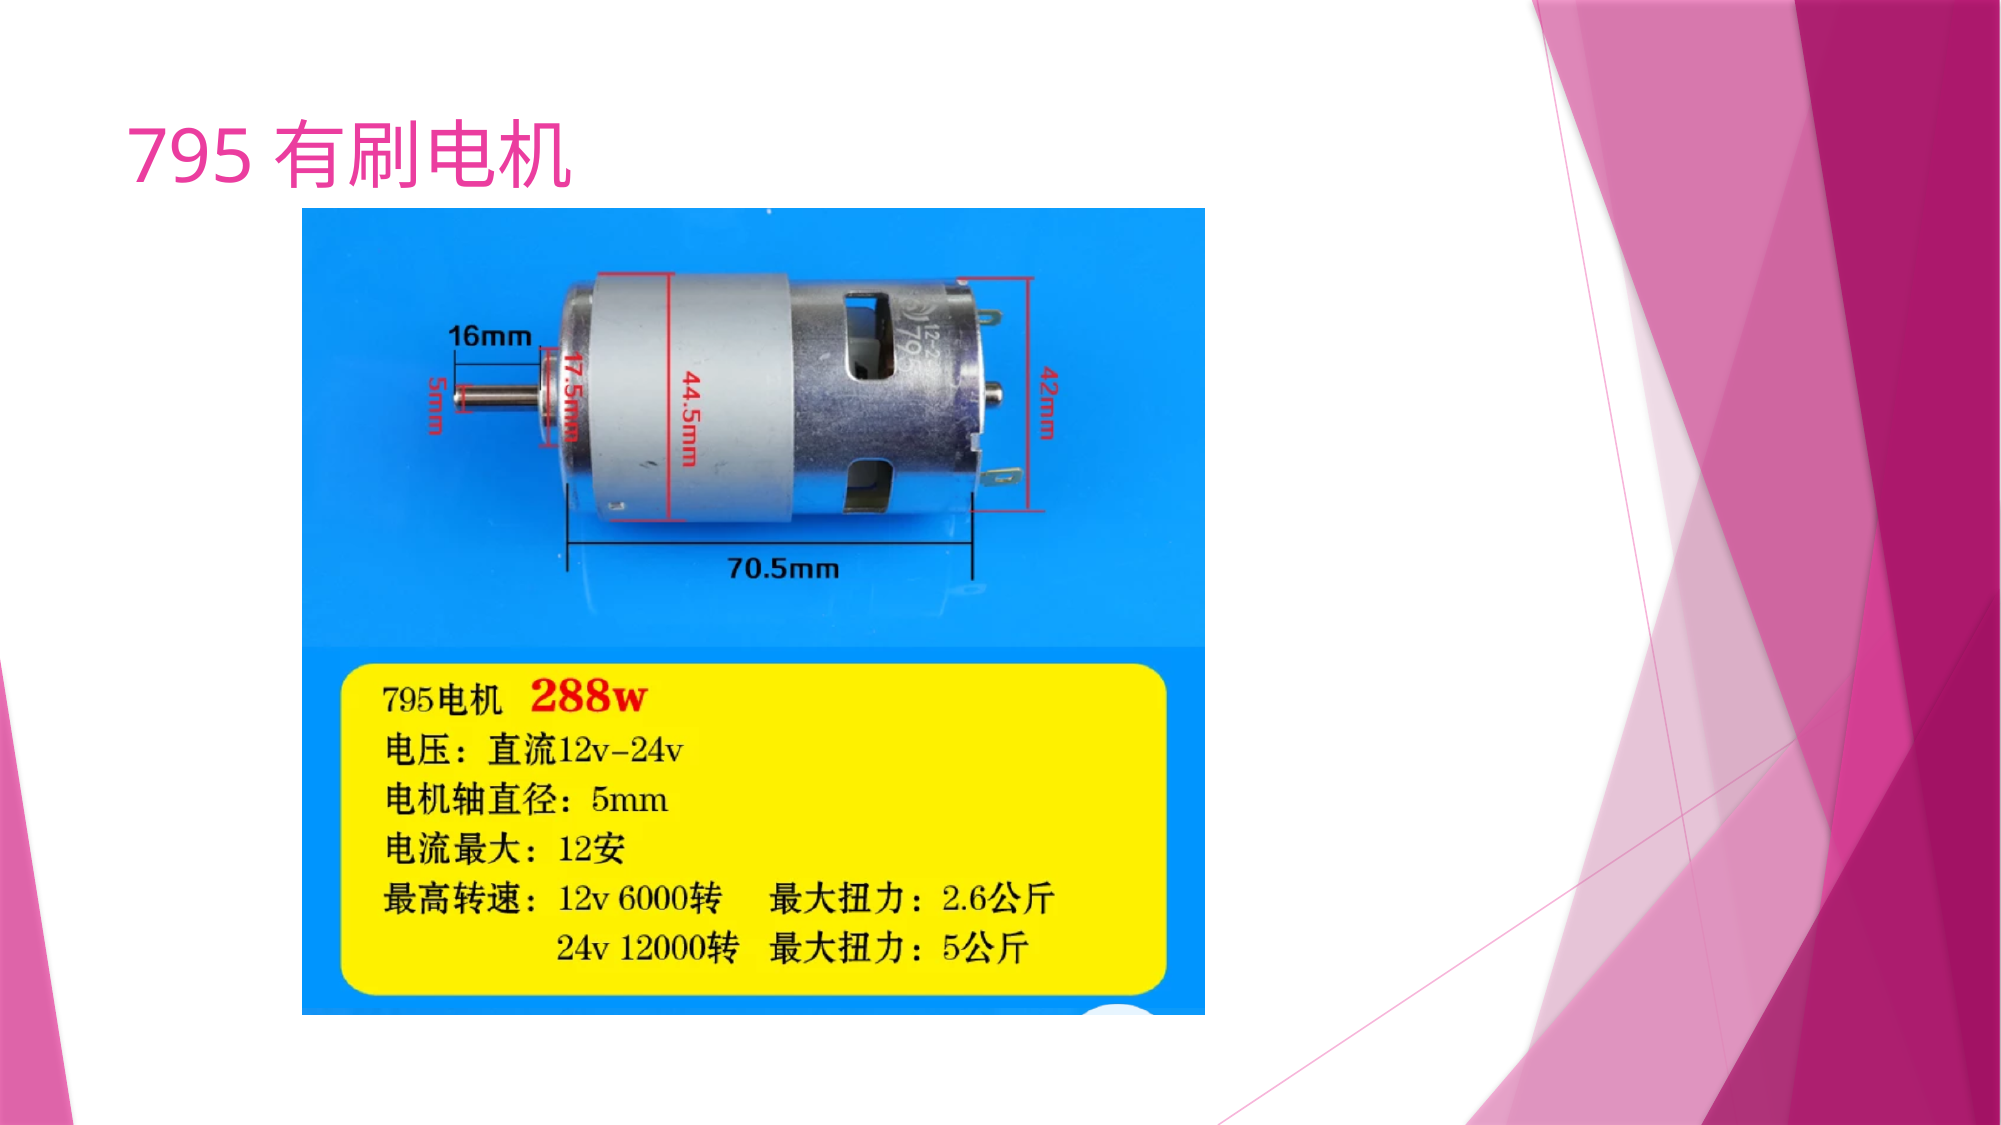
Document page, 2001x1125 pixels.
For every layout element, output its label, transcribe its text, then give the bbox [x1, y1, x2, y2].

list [302, 207, 1206, 1016]
title 795有刷电机 [111, 99, 1522, 317]
